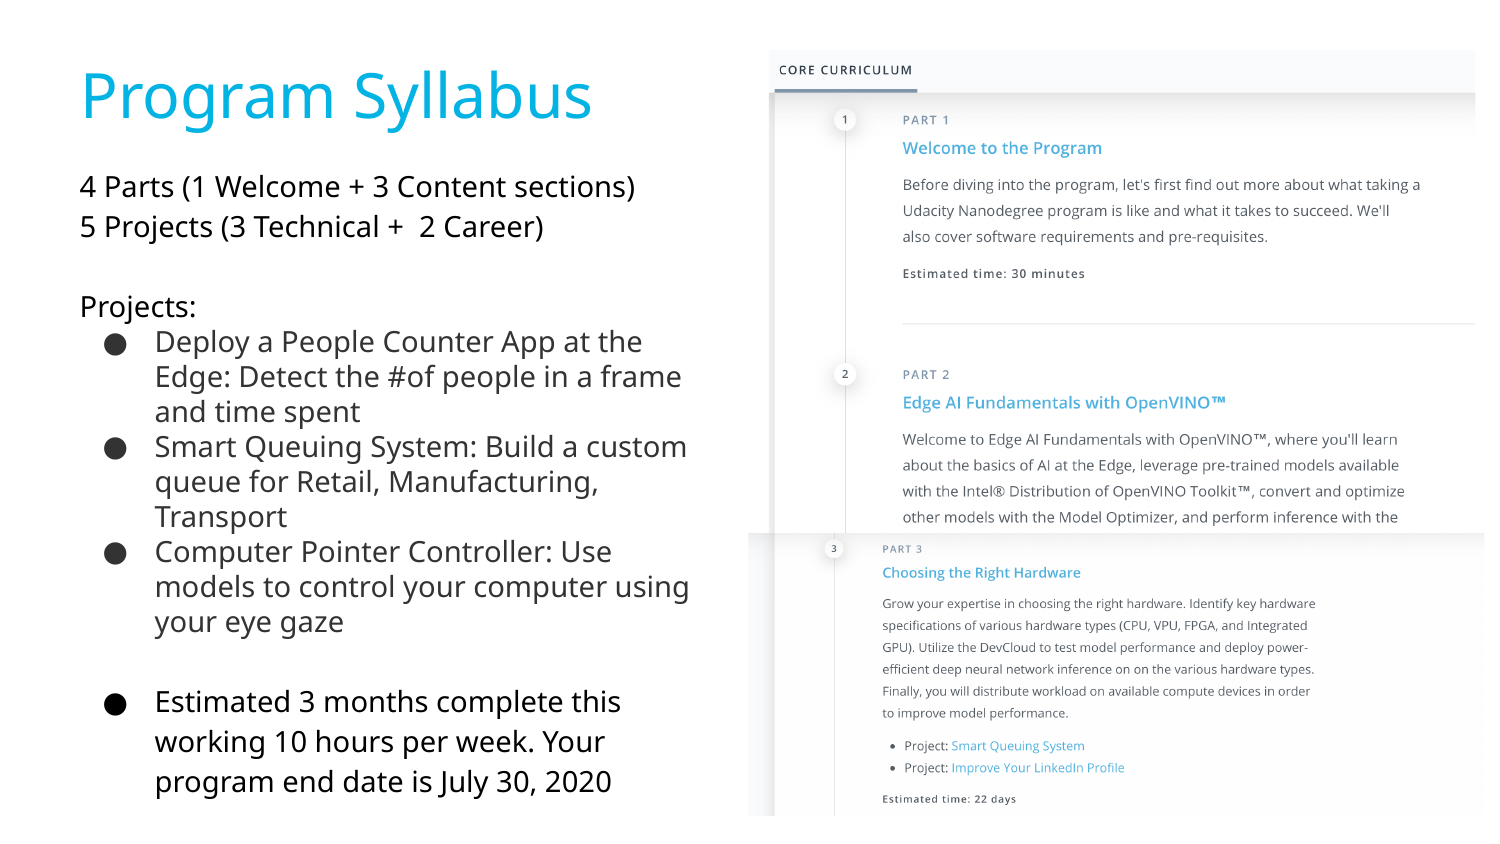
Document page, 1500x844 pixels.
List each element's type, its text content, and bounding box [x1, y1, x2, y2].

picture [748, 49, 1485, 816]
text_box 4 Parts (1 Welcome + 3 Content sections) 5 Projects (3 Technical + 2 Career) Projects: Deploy a People Counter App at the Edge: Detect the #of people in a frame and time spent Smart Queuing System: Build a custom queue for Retail, Manufacturing, Transport Computer Pointer Controller: Use models to control your computer using your eye gaze Estimated 3 months complete this working 10 hours per week. Your program end date is July 30, 2020 [64, 147, 735, 808]
title Program Syllabus [75, 50, 766, 148]
